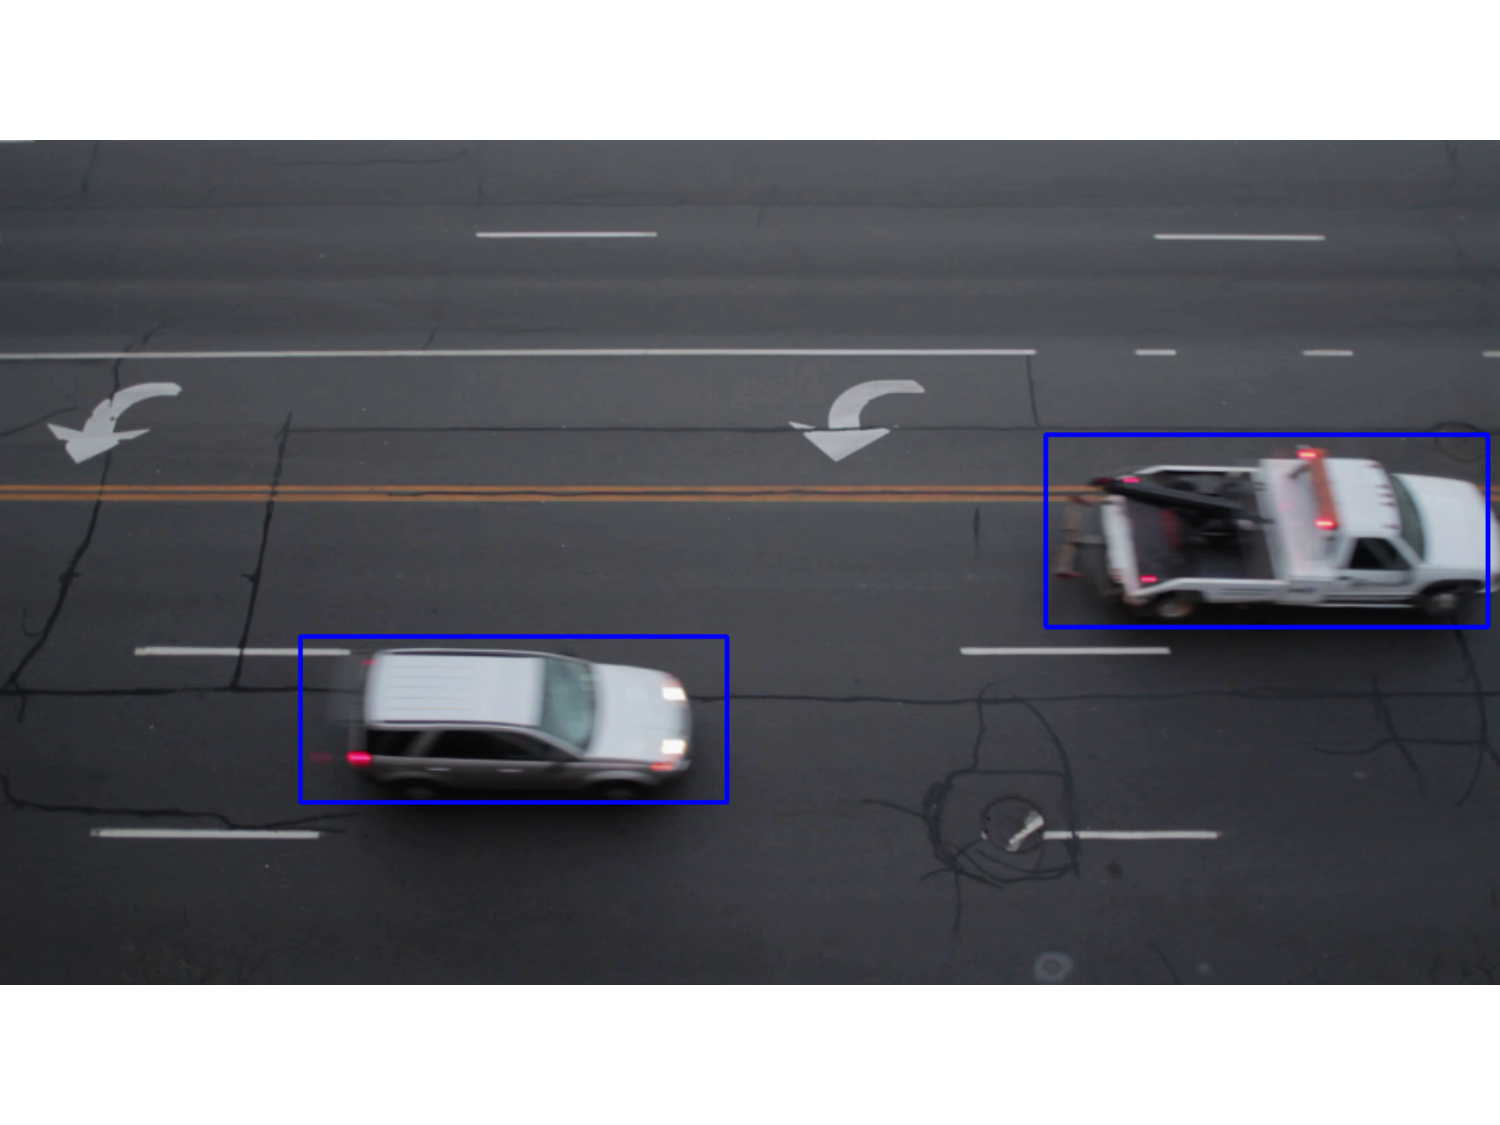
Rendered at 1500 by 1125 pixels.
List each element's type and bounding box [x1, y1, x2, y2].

picture [0, 140, 1500, 985]
